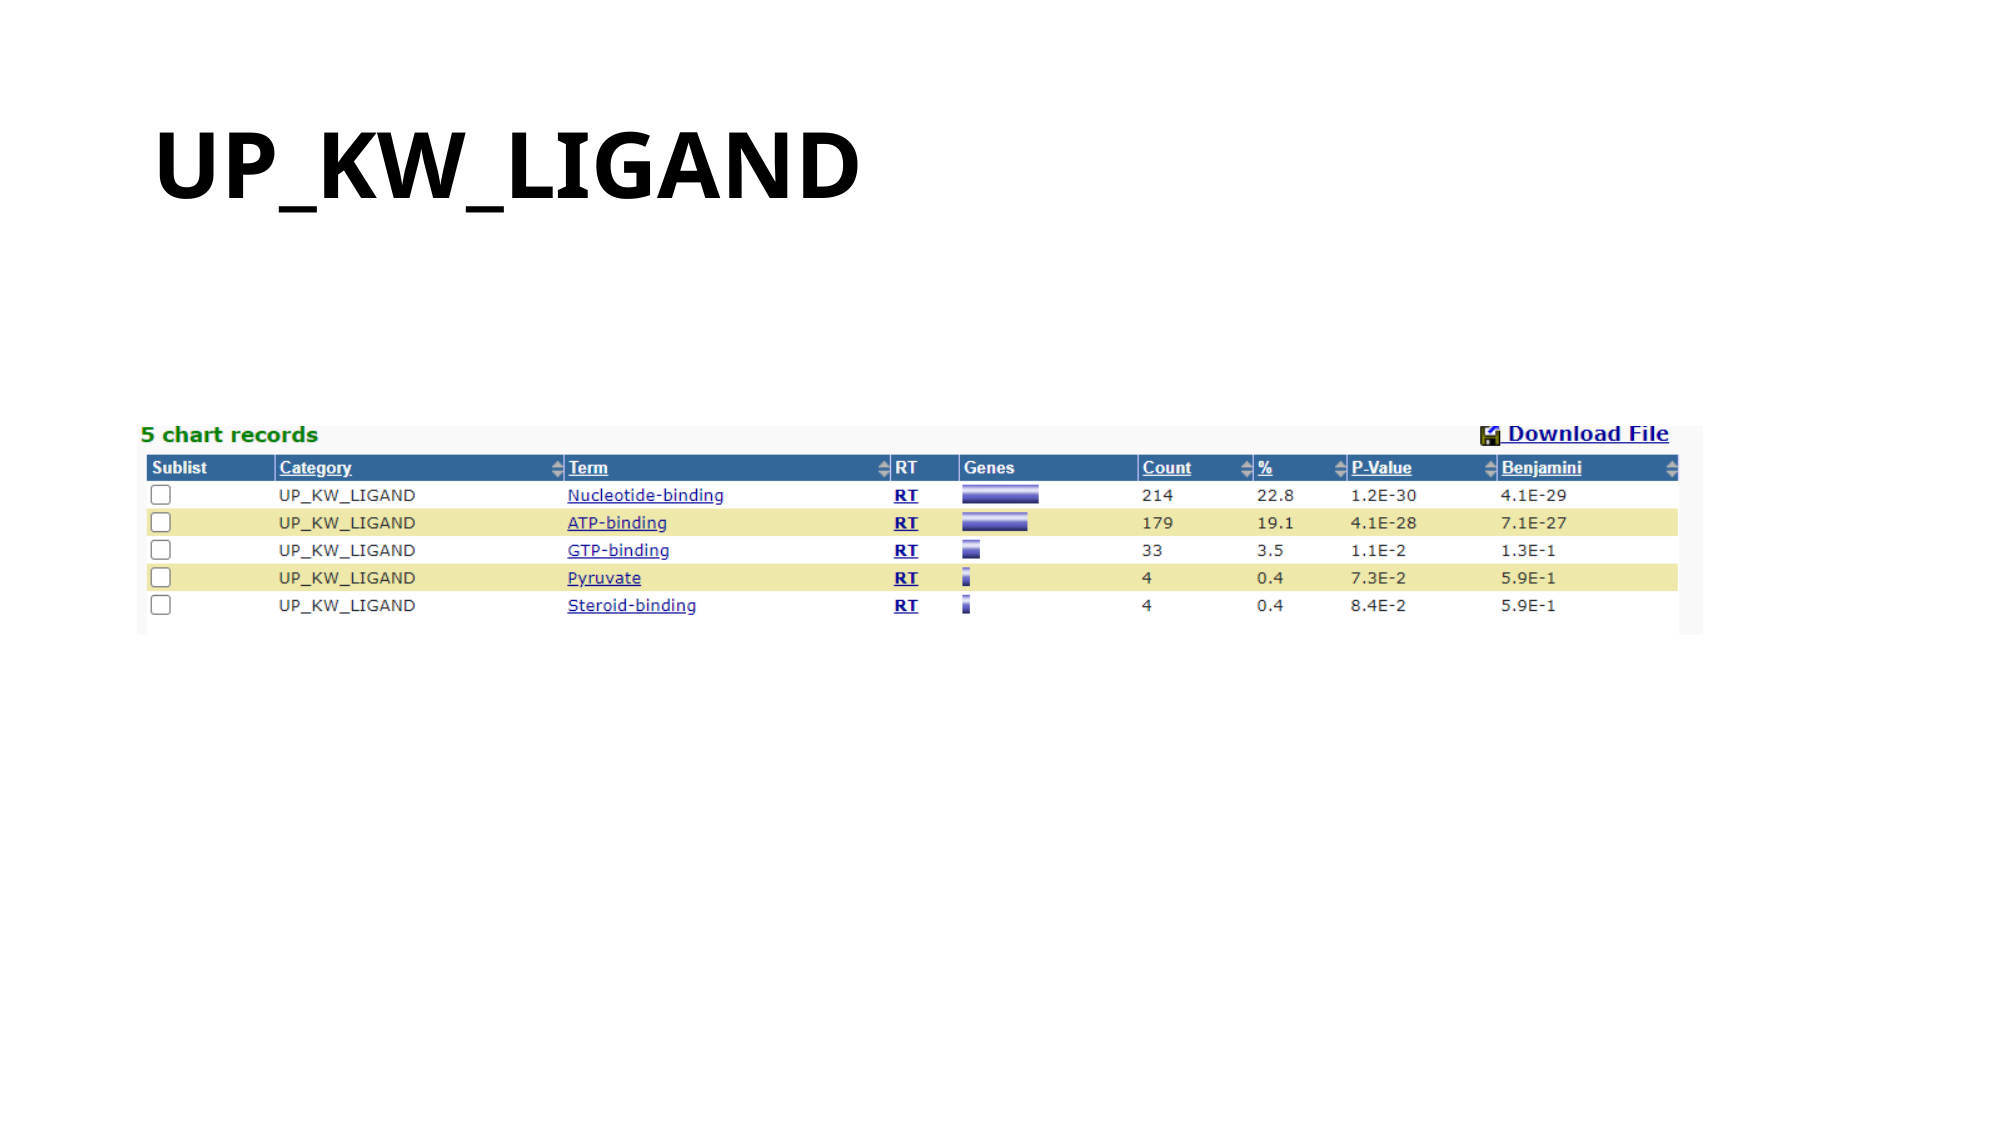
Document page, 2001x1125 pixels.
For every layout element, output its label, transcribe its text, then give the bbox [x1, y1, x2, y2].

picture [137, 426, 1703, 635]
title UP_KW_LIGAND [137, 59, 1863, 278]
